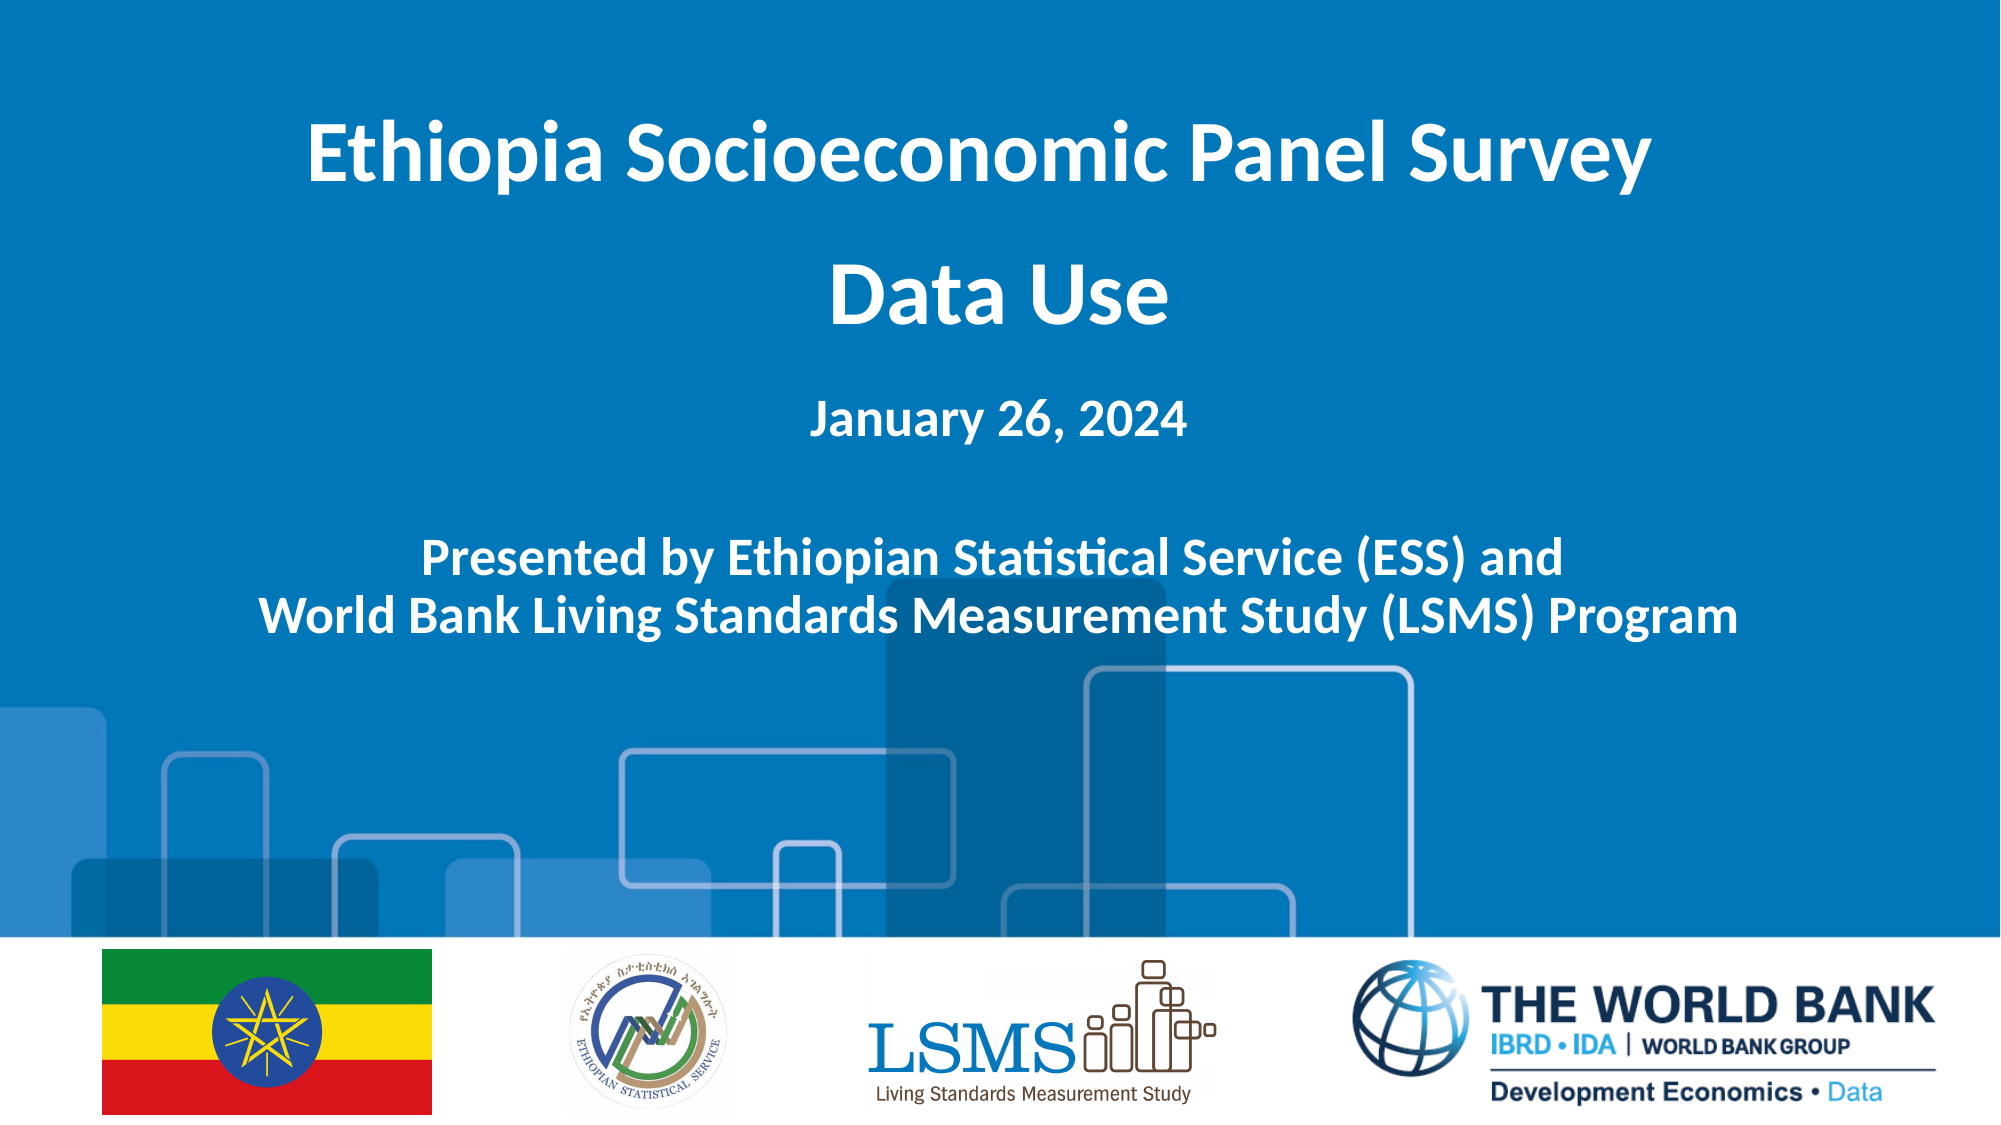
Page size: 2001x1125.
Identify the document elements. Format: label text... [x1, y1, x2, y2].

text_box Ethiopia Socioeconomic Panel Survey Data Use January 26, 2024 Presented by Ethiopian Statistical Service (ESS) and World Bank Living Standards Measurement Study (LSMS) Program [0, 98, 2000, 597]
picture [0, 0, 2001, 1125]
